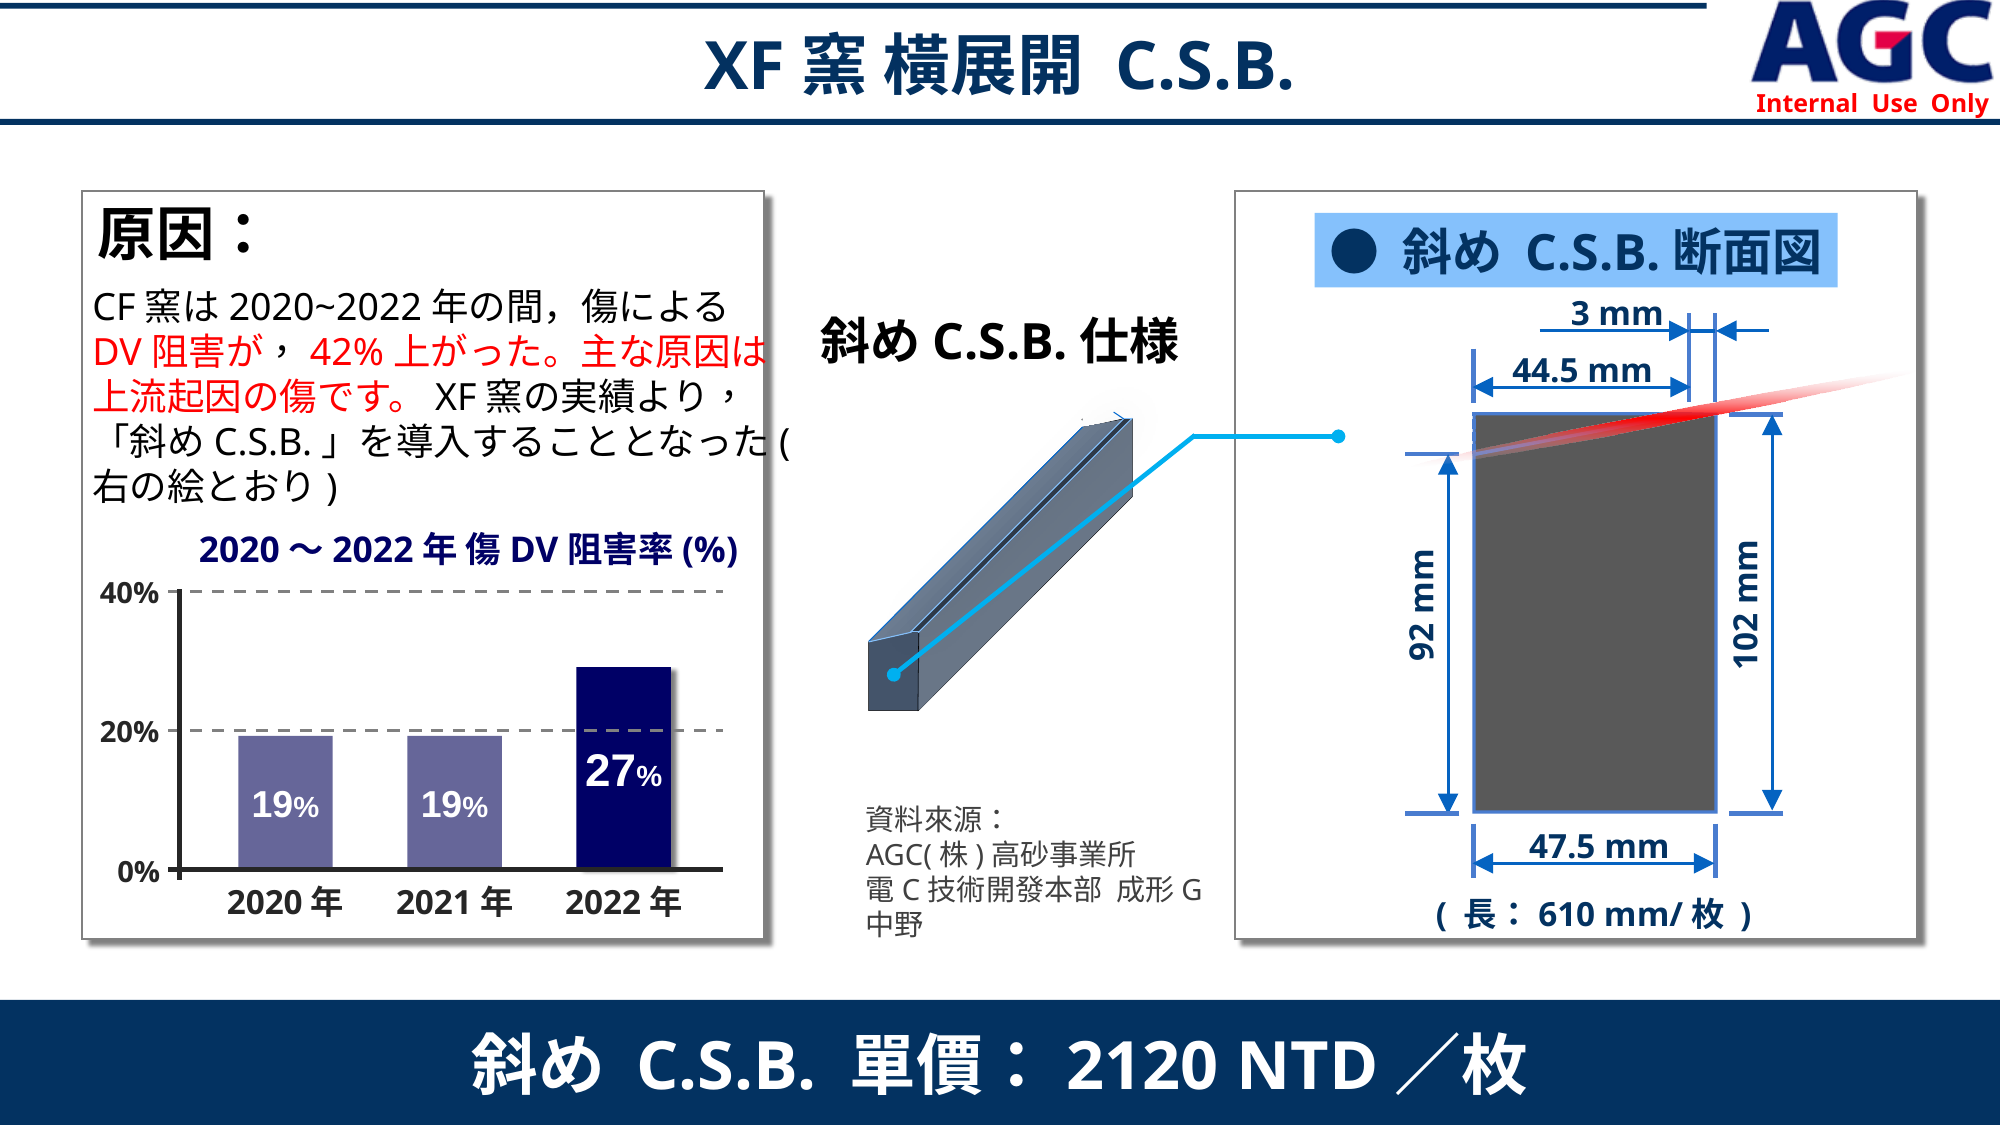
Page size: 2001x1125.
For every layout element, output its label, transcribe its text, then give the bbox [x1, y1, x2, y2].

text_box [1234, 190, 1918, 940]
text_box 斜め C.S.B. 單價：2120 NTD／枚 [462, 1020, 1539, 1104]
text_box [0, 118, 2000, 126]
picture [1747, 0, 2000, 86]
text_box XF窯 橫展開 C.S.B. [697, 22, 1304, 103]
text_box [1656, 368, 1920, 412]
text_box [855, 362, 1196, 711]
text_box [285, 190, 765, 275]
text_box [0, 2, 1708, 10]
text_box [893, 435, 1339, 675]
text_box 資料來源： AGC(株)高砂事業所 電C技術開發本部 成形G 中野 [858, 801, 1211, 942]
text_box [1472, 284, 1770, 404]
text_box [81, 514, 765, 940]
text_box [82, 518, 743, 929]
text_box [1392, 412, 1784, 941]
text_box [0, 999, 2000, 1125]
text_box CF窯は2020~2022年の間，傷による DV阻害が，42%上がった。主な原因は 上流起因の傷です。XF窯の実績より， 「斜めC.S.B.」を導入することとなった( 右の絵とおり) [83, 280, 799, 510]
text_box ● 斜め C.S.B.断面図 [1313, 212, 1839, 288]
text_box 原因： [91, 197, 280, 267]
text_box 斜めC.S.B.仕様 [813, 310, 1188, 369]
text_box [81, 190, 86, 276]
